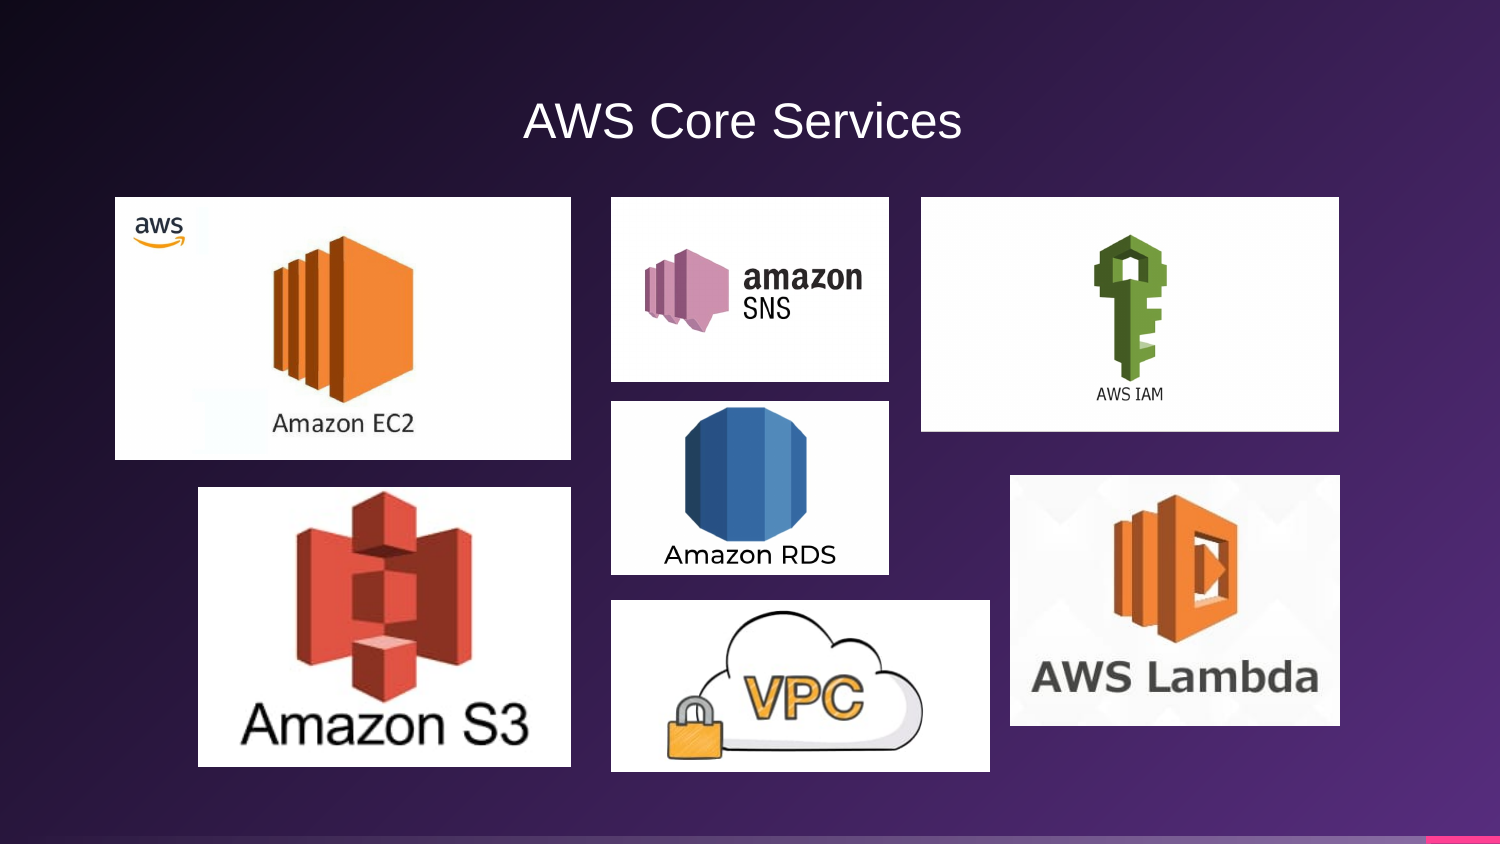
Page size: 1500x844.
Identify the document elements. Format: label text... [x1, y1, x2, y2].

picture [611, 401, 889, 575]
picture [611, 600, 991, 772]
picture [198, 487, 571, 767]
text_box AWS Core Services [0, 80, 1500, 156]
picture [611, 196, 889, 382]
picture [115, 196, 571, 460]
picture [1009, 475, 1341, 726]
picture [920, 196, 1339, 433]
